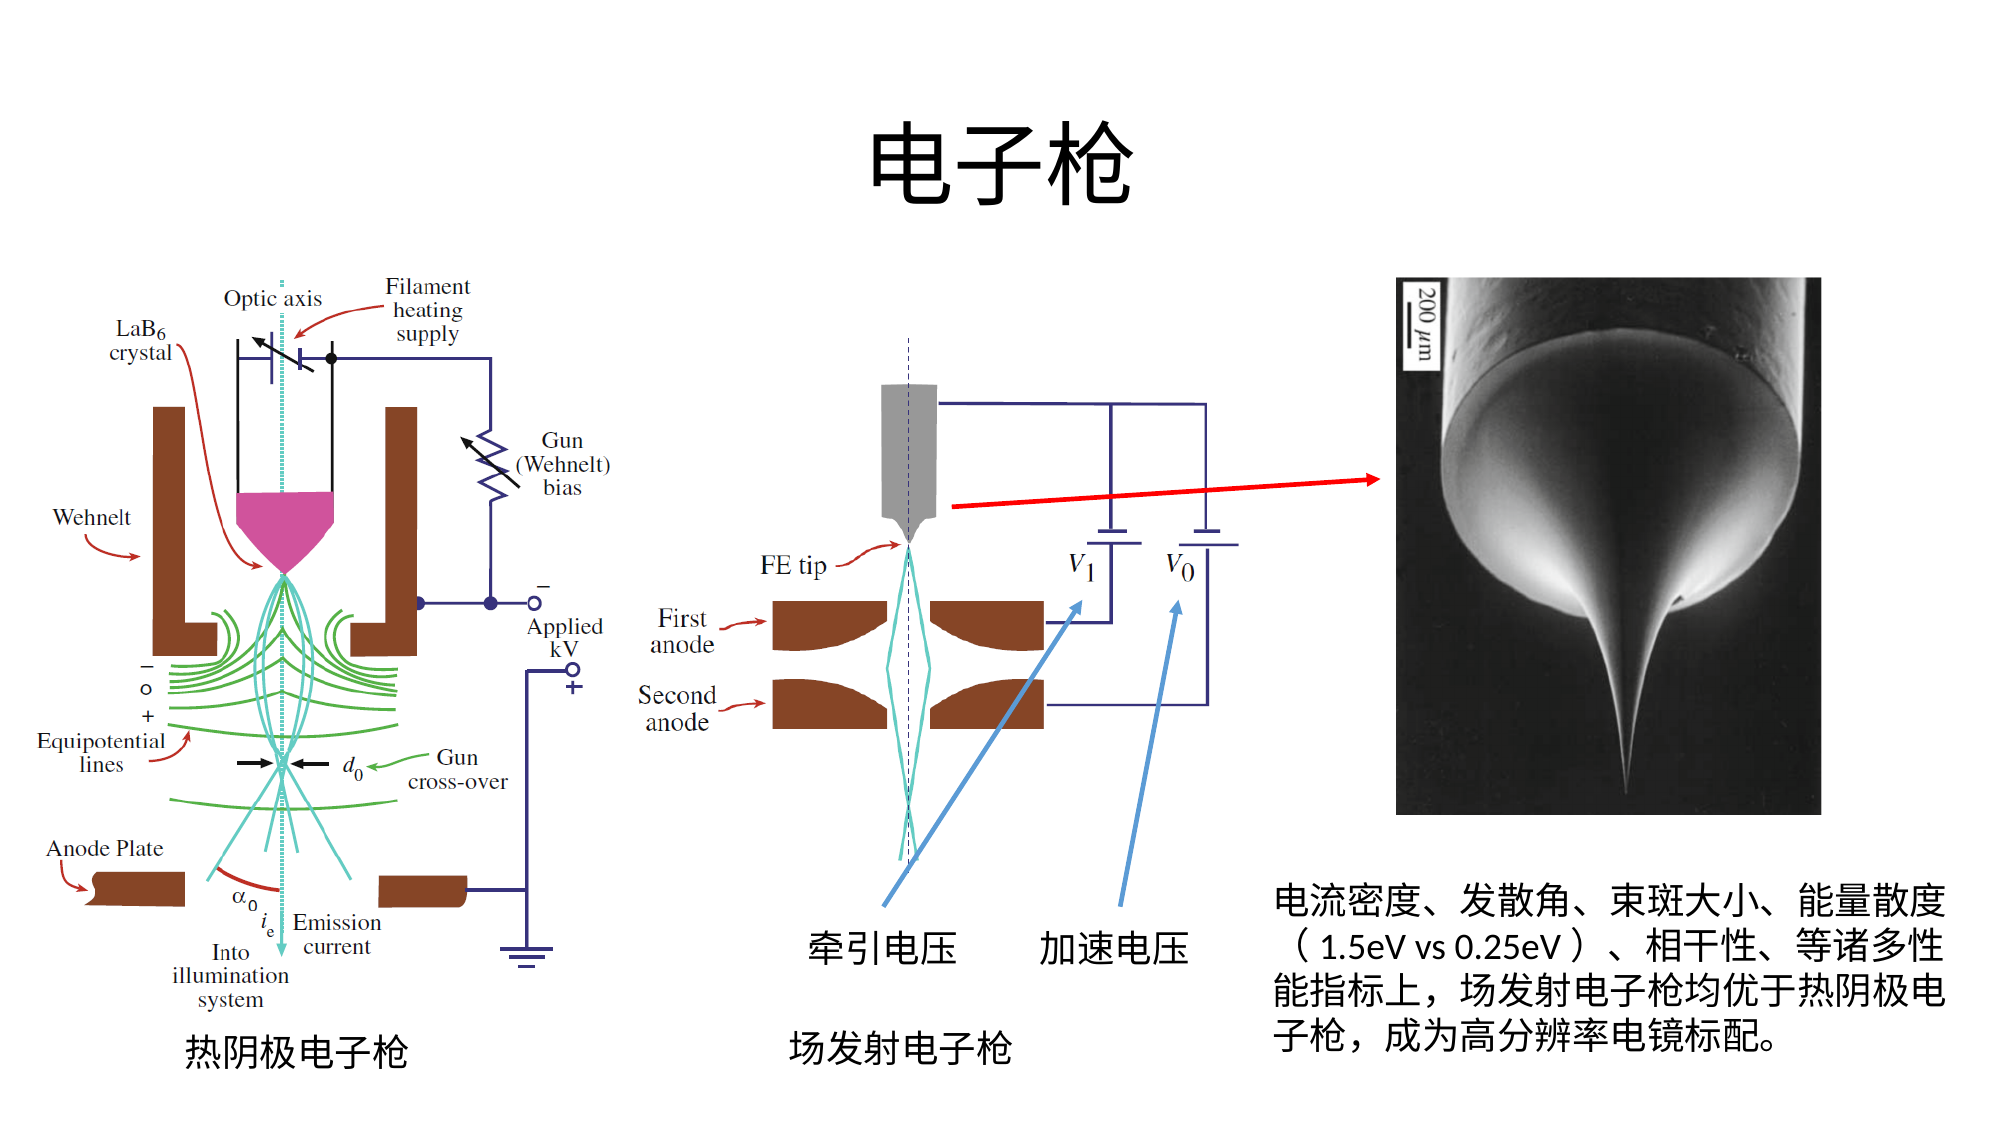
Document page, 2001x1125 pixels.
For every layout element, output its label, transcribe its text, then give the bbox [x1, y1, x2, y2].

text_box 牵引电压 [792, 917, 983, 977]
text_box 电流密度、发散角、束斑大小、能量散度（1.5eV vs 0.25eV）、相干性、等诸多性能指标上，场发射电子枪均优于热阴极电子枪，成为高分辨率电镜标配。 [1257, 869, 1983, 1065]
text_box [1120, 599, 1179, 907]
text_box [951, 478, 1381, 507]
picture [1339, 333, 1878, 759]
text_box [883, 599, 1083, 907]
text_box 热阴极电子枪 [170, 1021, 479, 1082]
picture [19, 256, 1275, 1019]
text_box 场发射电子枪 [773, 1017, 1083, 1078]
title 电子枪 [137, 59, 1863, 278]
text_box 加速电压 [1025, 917, 1216, 978]
